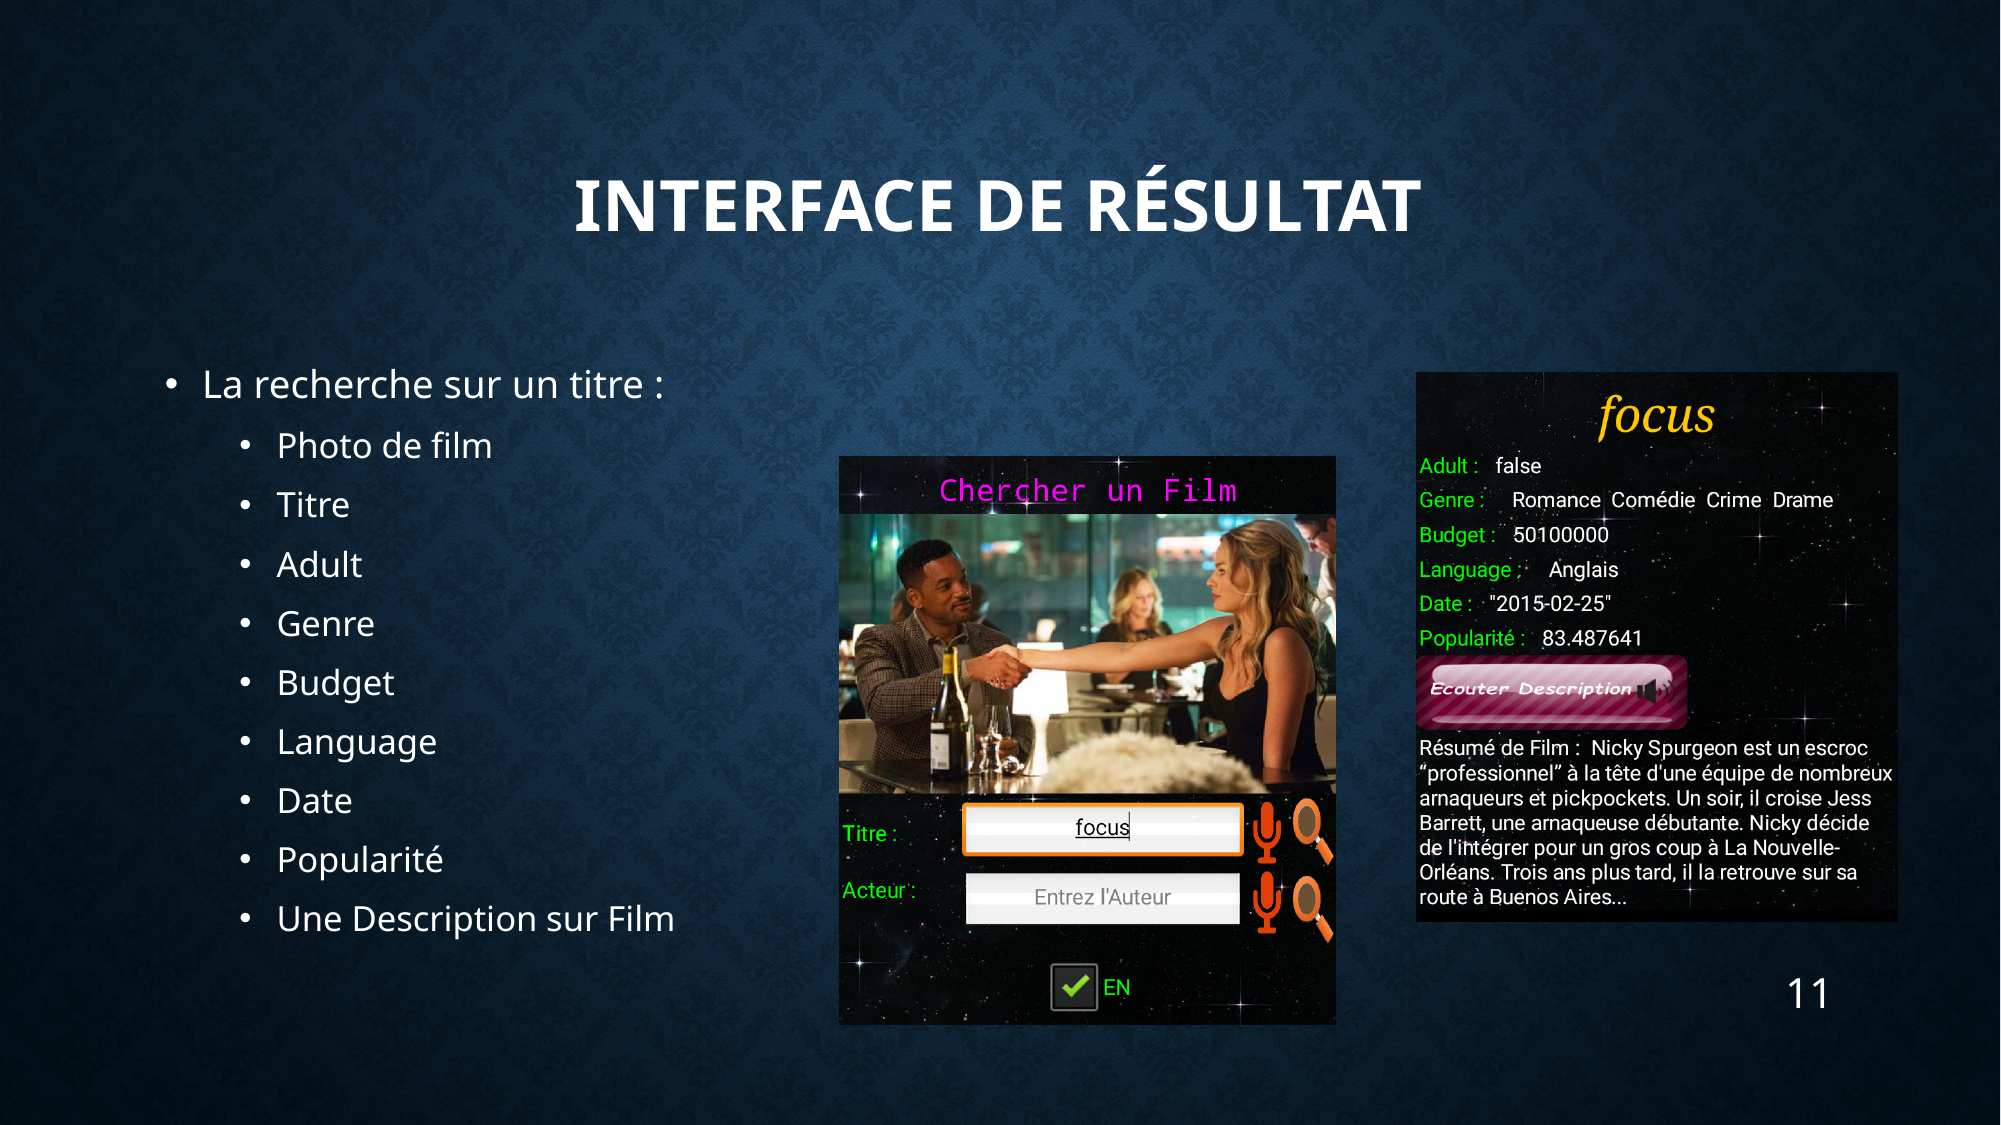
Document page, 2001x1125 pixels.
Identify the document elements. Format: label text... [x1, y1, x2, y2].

picture [1415, 371, 1898, 923]
title Interface de résultat [149, 99, 1849, 318]
slide_number 11 [1724, 965, 1849, 1025]
picture [838, 456, 1336, 1026]
list La recherche sur un titre : Photo de film Titre Adult Genre Budget Language Date Popularité Une Description sur Film [149, 343, 1849, 950]
